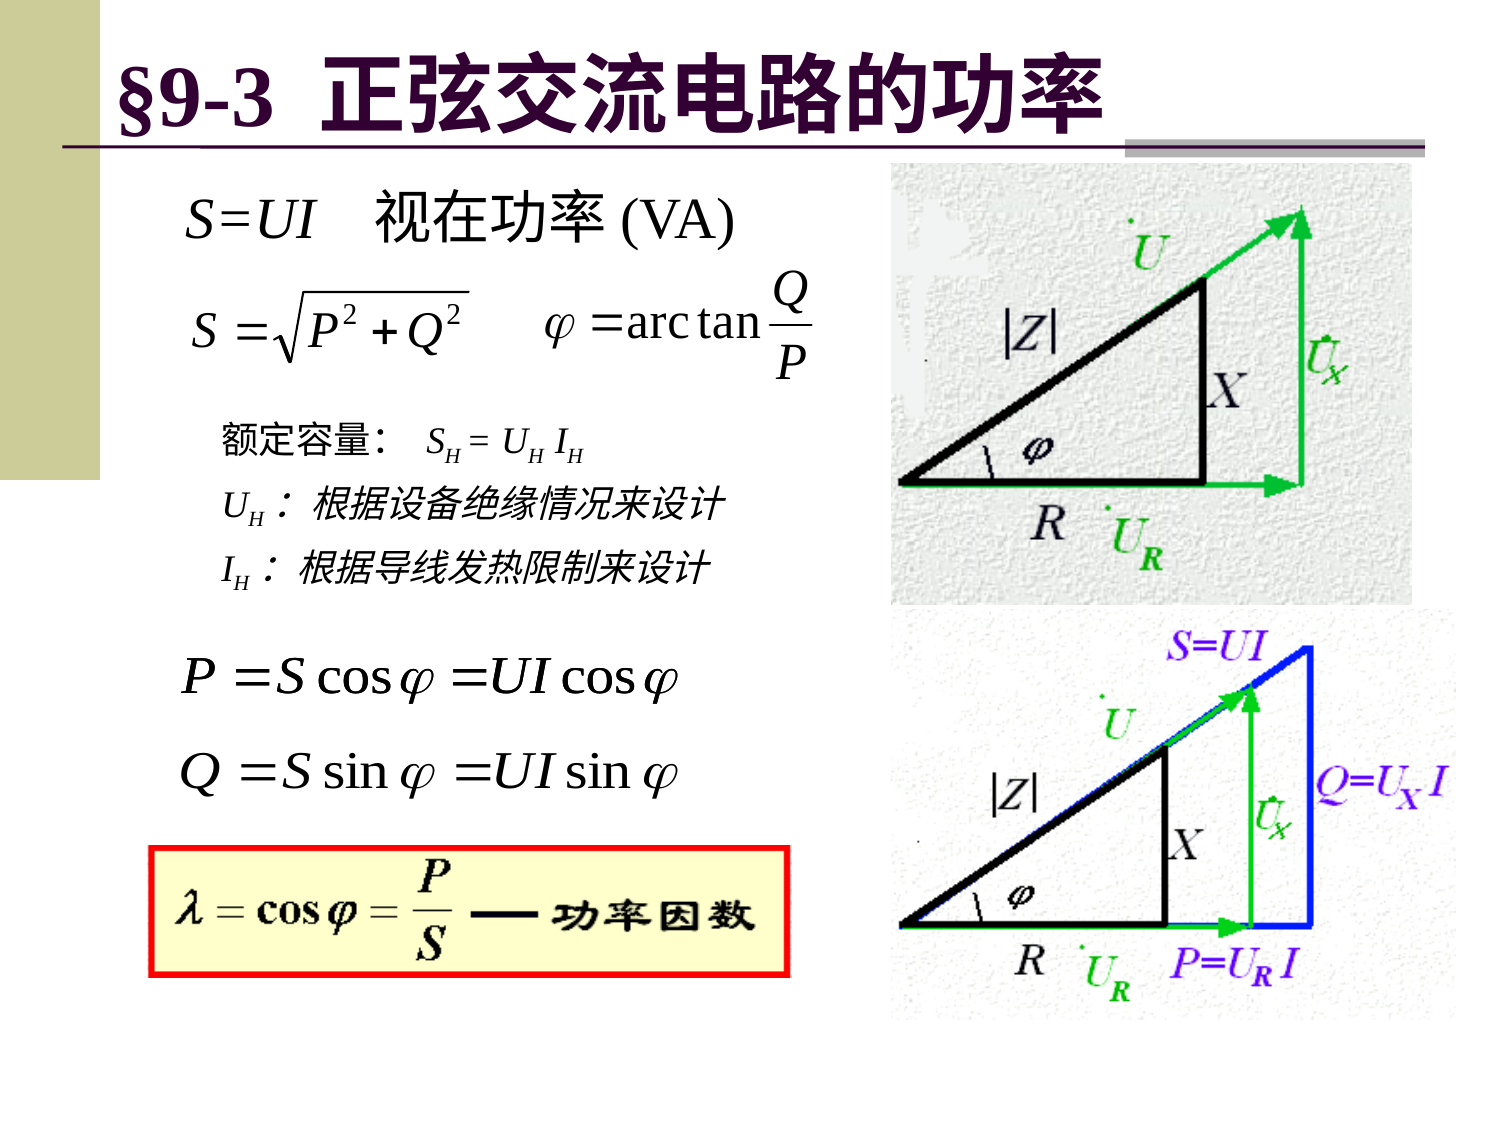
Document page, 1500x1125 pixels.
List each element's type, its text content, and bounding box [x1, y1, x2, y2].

picture [891, 163, 1412, 605]
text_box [537, 255, 822, 391]
picture [891, 609, 1456, 1020]
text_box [171, 739, 691, 811]
text_box 额定容量： SH = UH IH UH：根据设备绝缘情况来设计 IH：根据导线发热限制来设计 [206, 408, 798, 603]
text_box S=UI 视在功率(VA) [171, 172, 762, 258]
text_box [170, 645, 691, 716]
picture [147, 845, 792, 978]
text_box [183, 278, 479, 374]
title §9-3 正弦交流电路的功率 [99, 45, 1425, 138]
